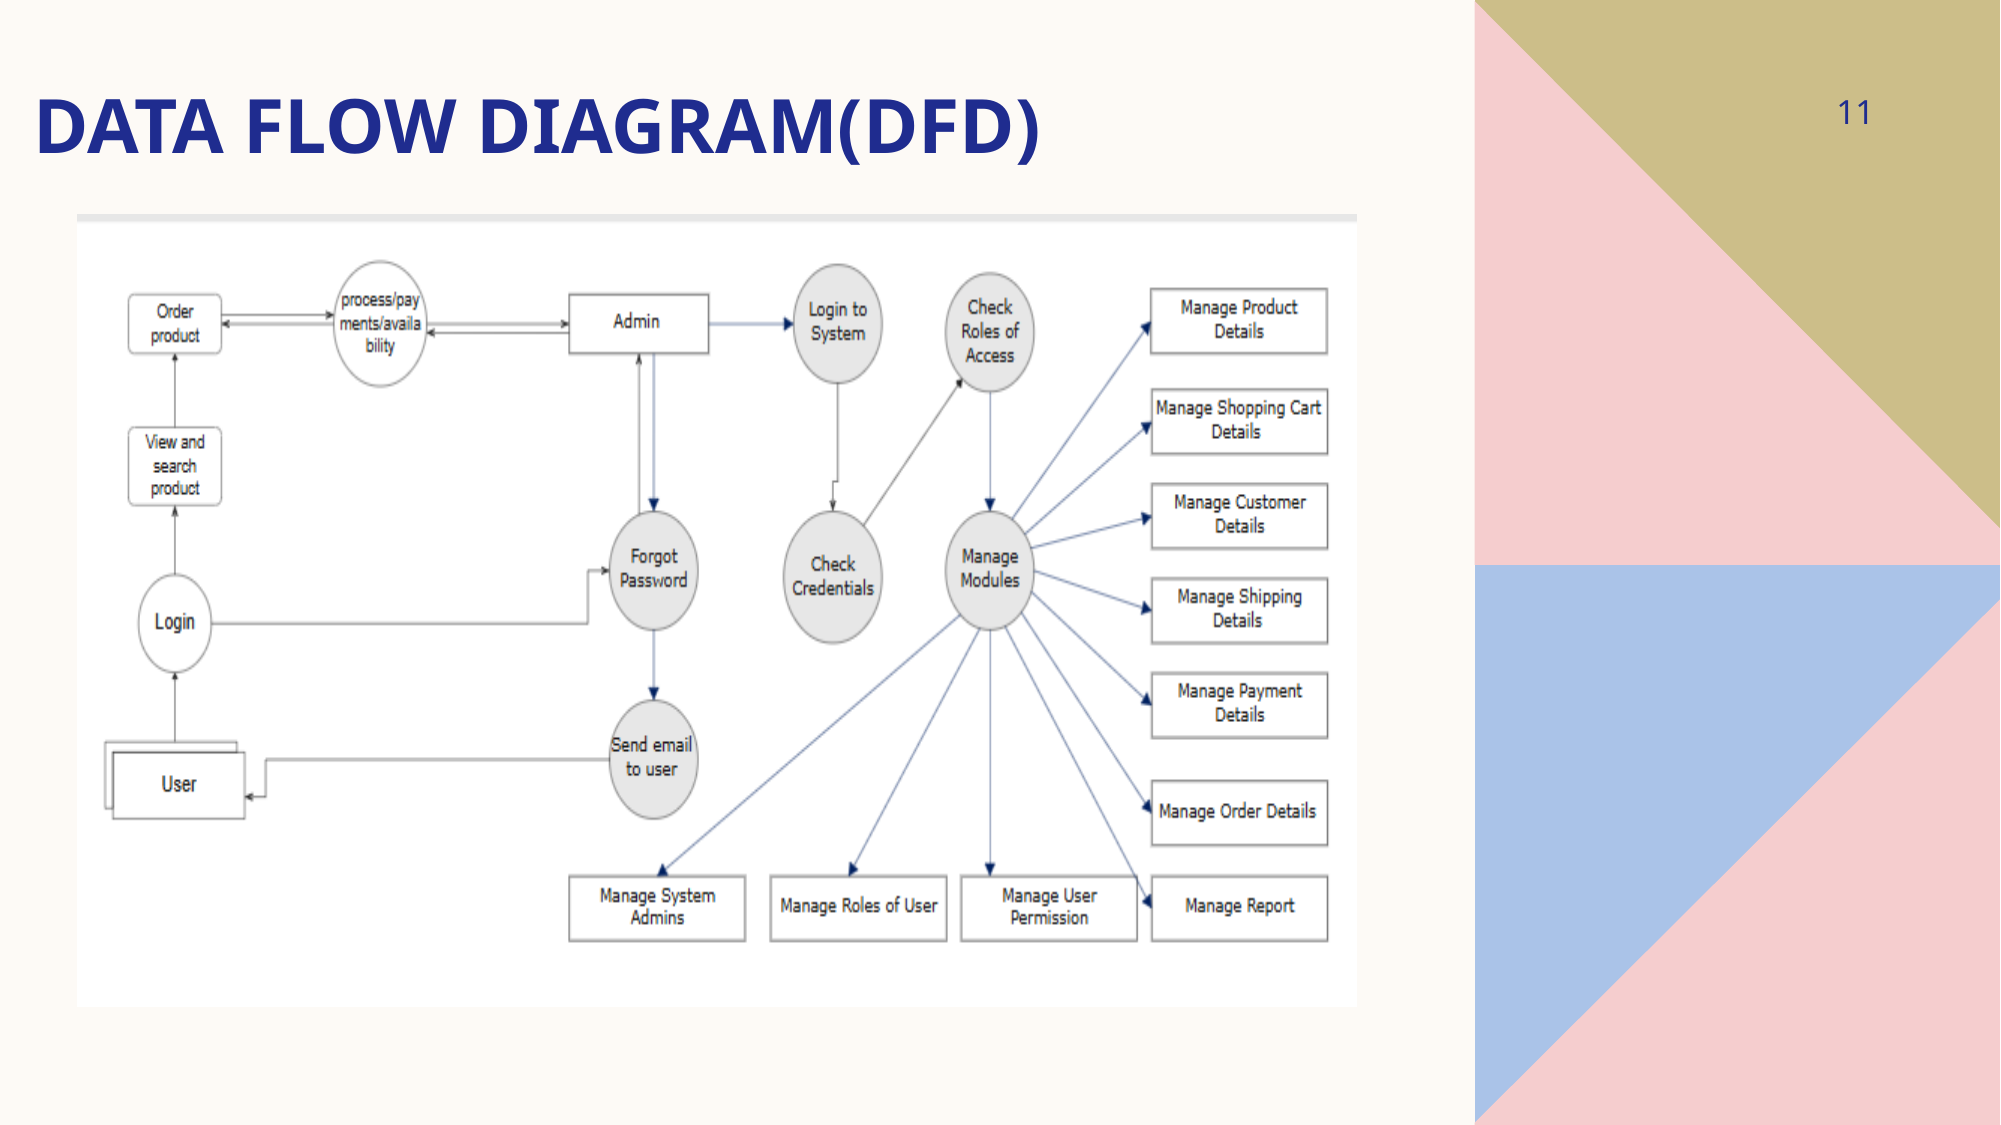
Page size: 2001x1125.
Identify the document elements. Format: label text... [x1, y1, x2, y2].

slide_number 11 [1712, 75, 1875, 153]
title Data flow diagram(DFD) [18, 0, 1298, 169]
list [77, 214, 1357, 1007]
